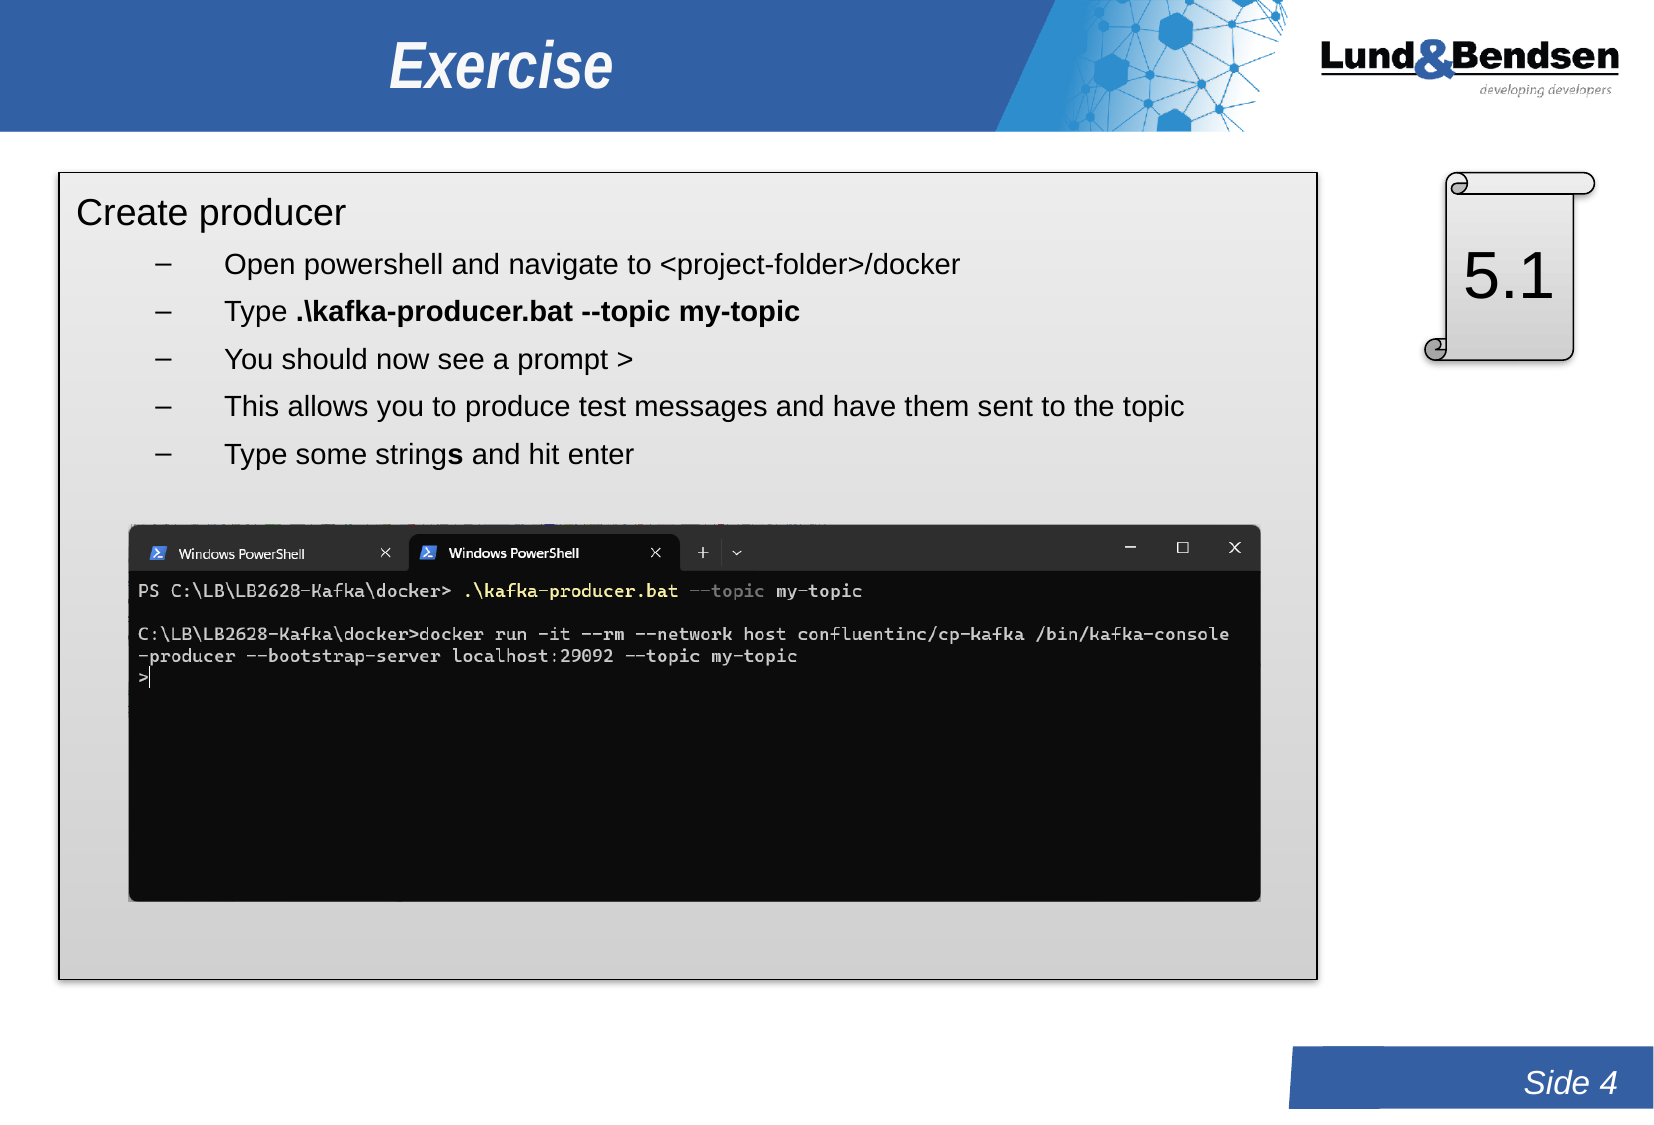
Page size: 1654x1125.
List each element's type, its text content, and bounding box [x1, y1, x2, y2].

list Create producer Open powershell and navigate to <project-folder>/docker Type .\kafka-producer.bat --topic my-topic You should now see a prompt > This allows you to produce test messages and have them sent to the topic Type some strings and hit enter [58, 172, 1318, 980]
title Exercise [0, 0, 1004, 126]
picture [0, 0, 1650, 132]
text_box 5.1 [1424, 171, 1596, 361]
picture [128, 524, 1261, 902]
